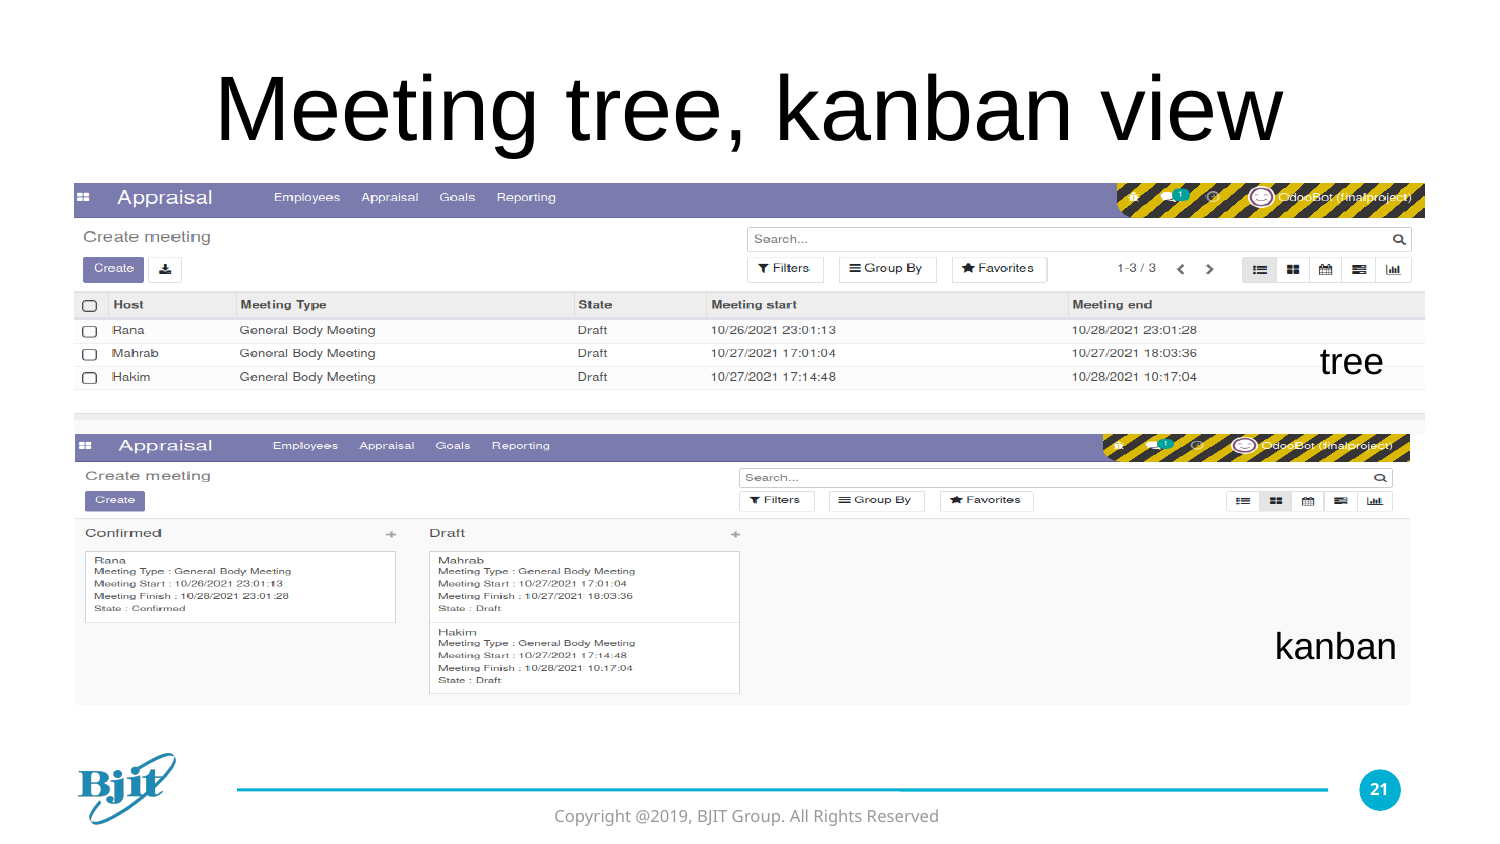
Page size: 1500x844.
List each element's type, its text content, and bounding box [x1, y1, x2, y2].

picture [78, 753, 176, 825]
text_box Meeting tree, kanban view [74, 33, 1425, 175]
picture [74, 183, 1425, 705]
